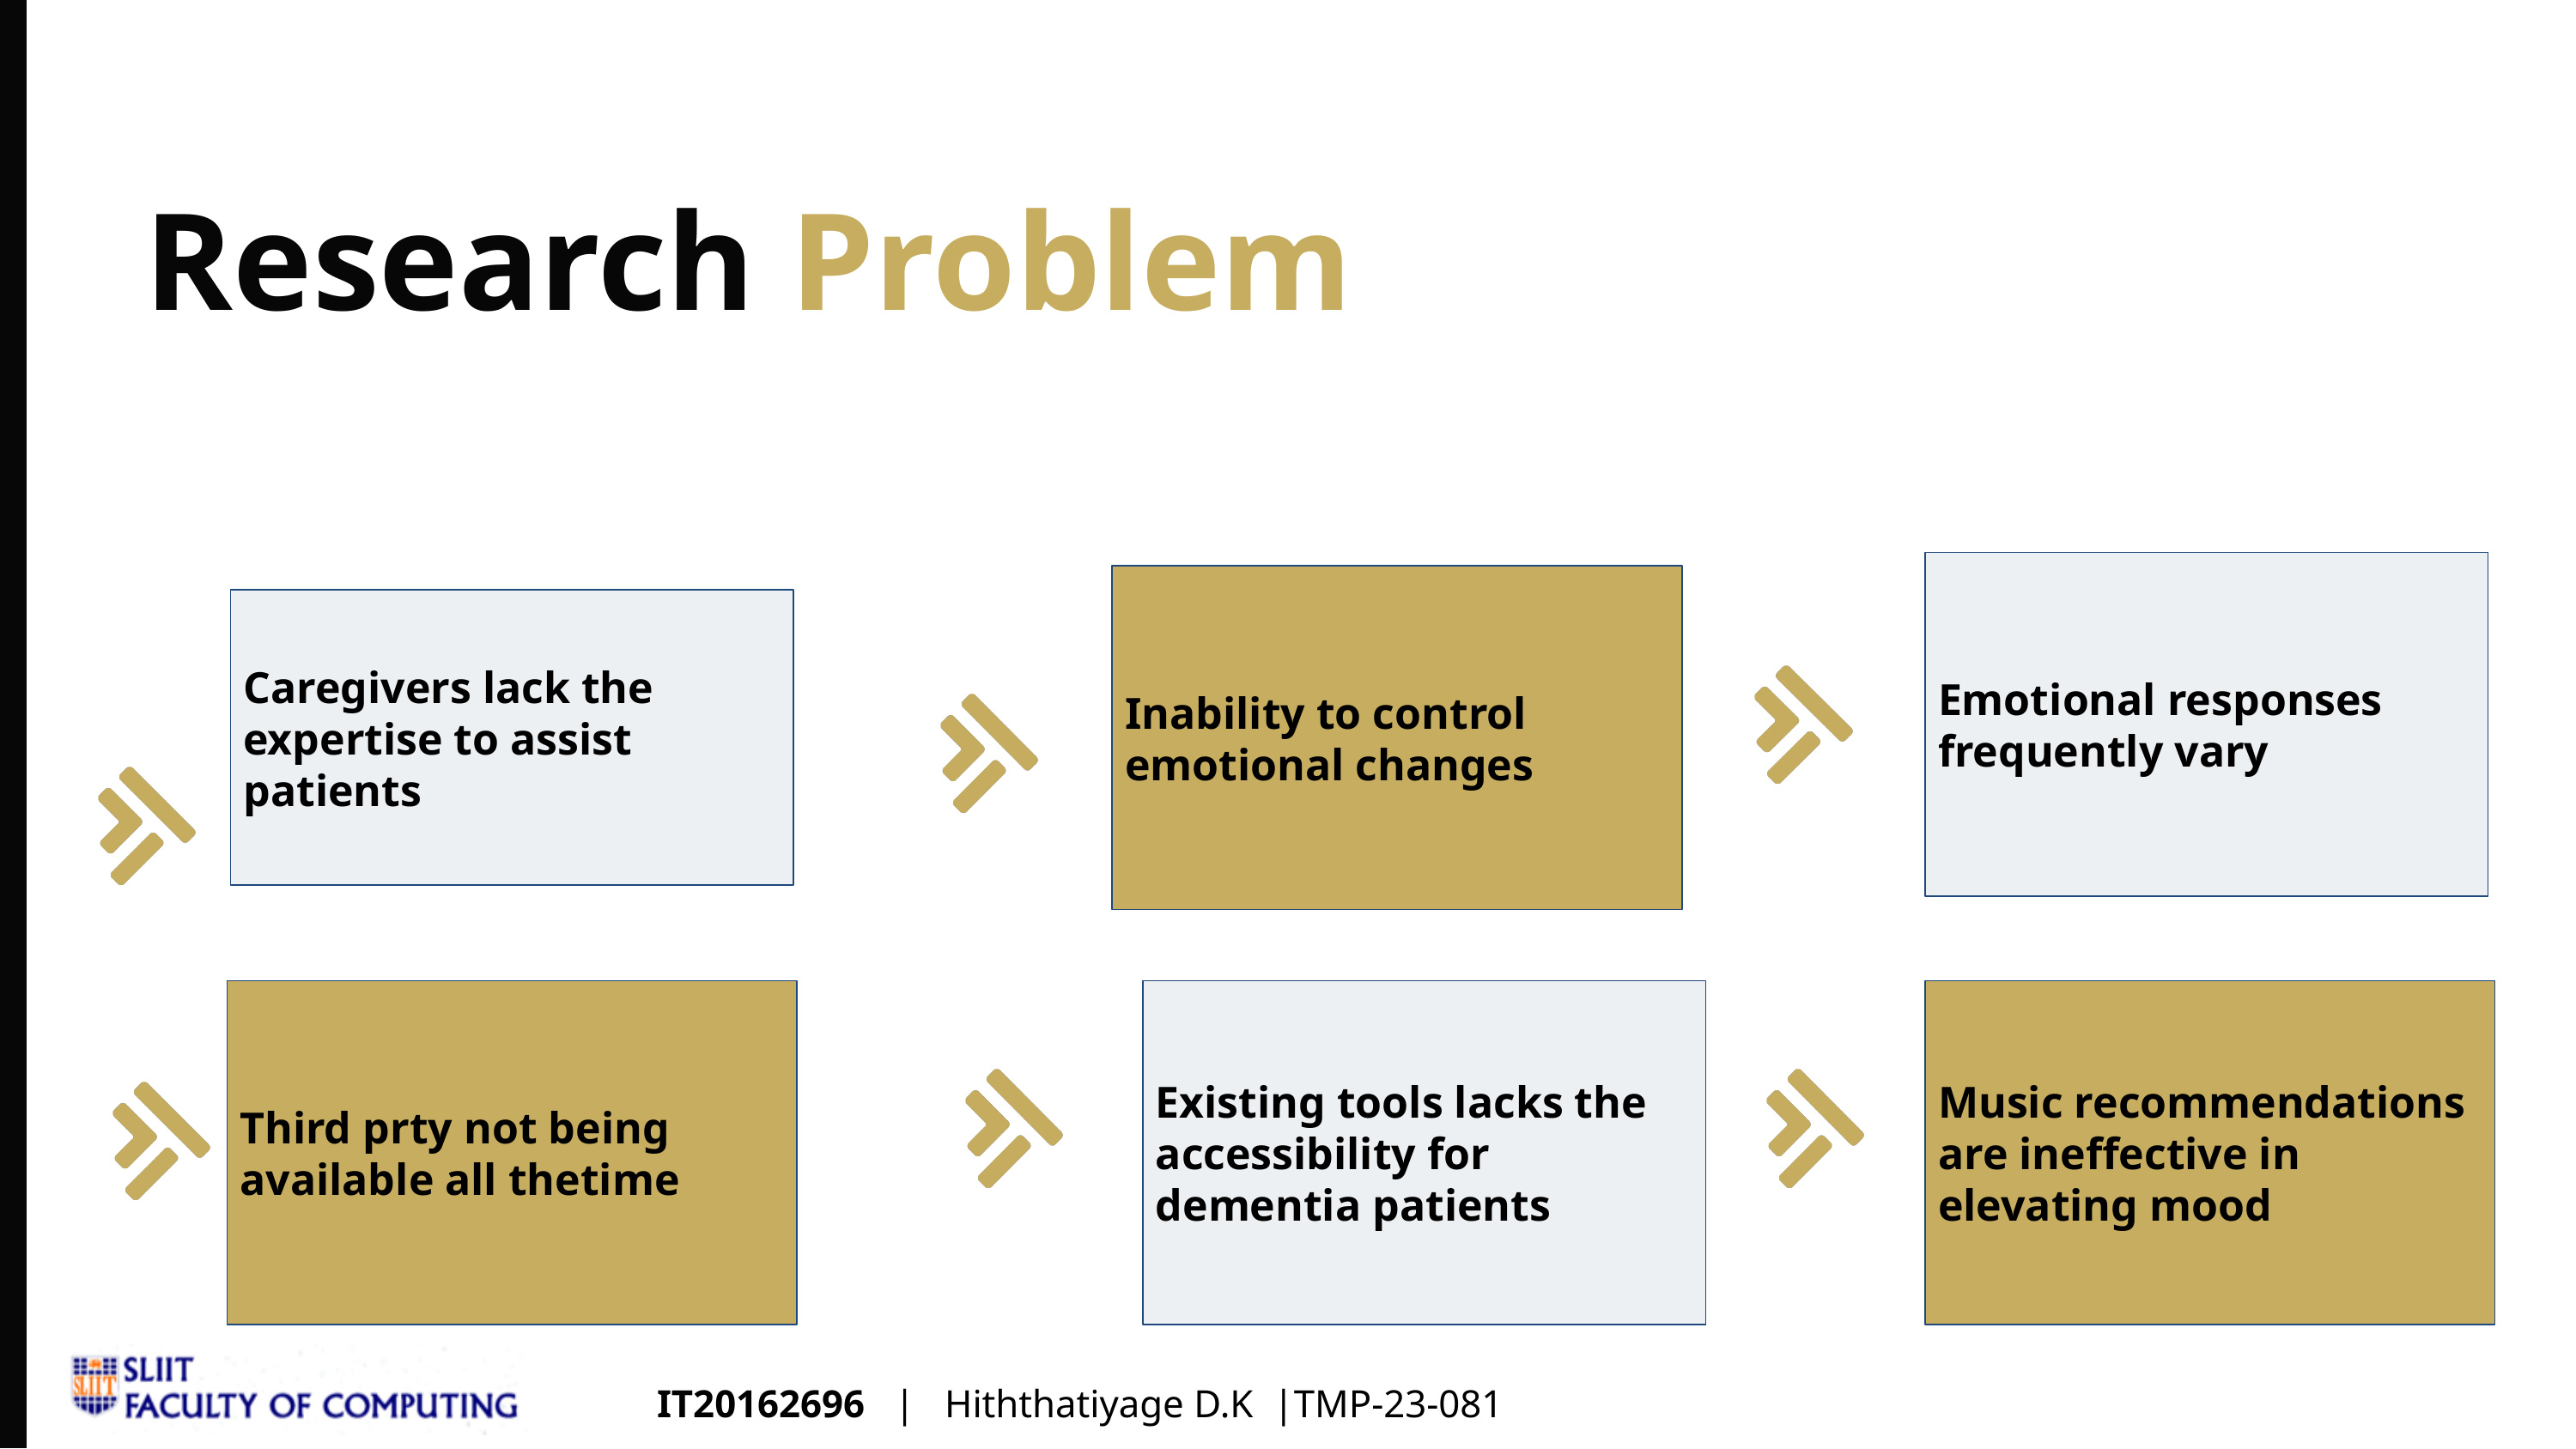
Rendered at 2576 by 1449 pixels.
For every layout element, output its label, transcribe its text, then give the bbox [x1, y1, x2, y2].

text_box Existing tools lacks the accessibility for dementia patients [1142, 980, 1706, 1325]
text_box Emotional responses frequently vary [1925, 552, 2488, 896]
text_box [144, 143, 1959, 380]
text_box IT20162696 | Hiththatiyage D.K |TMP-23-081 [644, 1361, 1825, 1439]
text_box Inability to control emotional changes [1112, 565, 1682, 910]
text_box Caregivers lack the expertise to assist patients [441, 590, 793, 886]
picture [930, 694, 1048, 813]
picture [1756, 1070, 1875, 1188]
text_box Music recommendations are ineffective in elevating mood [1925, 980, 2495, 1325]
picture [88, 777, 207, 876]
picture [64, 1327, 531, 1435]
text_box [0, 0, 435, 1449]
text_box Third prty not being available all thetime [441, 980, 797, 1325]
picture [102, 1092, 222, 1191]
picture [1744, 666, 1863, 784]
picture [955, 1070, 1073, 1188]
